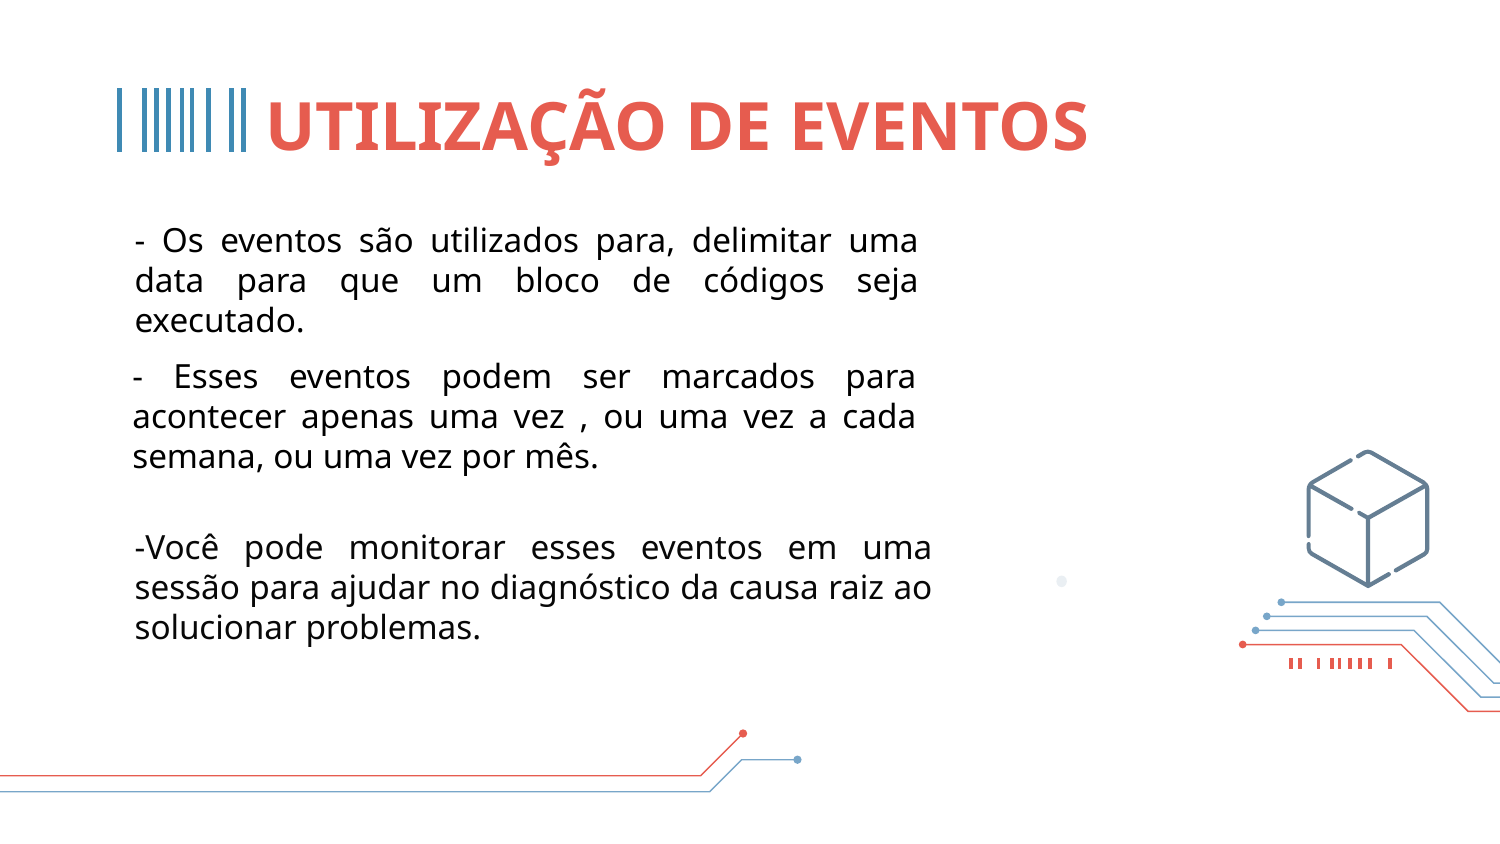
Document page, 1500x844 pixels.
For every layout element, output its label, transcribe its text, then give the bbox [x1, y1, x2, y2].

text_box - Esses eventos podem ser marcados para acontecer apenas uma vez , ou uma vez a cada semana, ou uma vez por mês. [117, 348, 933, 483]
text_box - Os eventos são utilizados para, delimitar uma data para que um bloco de códigos seja executado. [119, 212, 935, 347]
text_box -Você pode monitorar esses eventos em uma sessão para ajudar no diagnóstico da causa raiz ao solucionar problemas. [119, 518, 949, 654]
text_box UTILIZAÇÃO DE EVENTOS [117, 77, 1238, 170]
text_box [1238, 598, 1500, 713]
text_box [1306, 449, 1430, 589]
text_box [1056, 575, 1067, 588]
